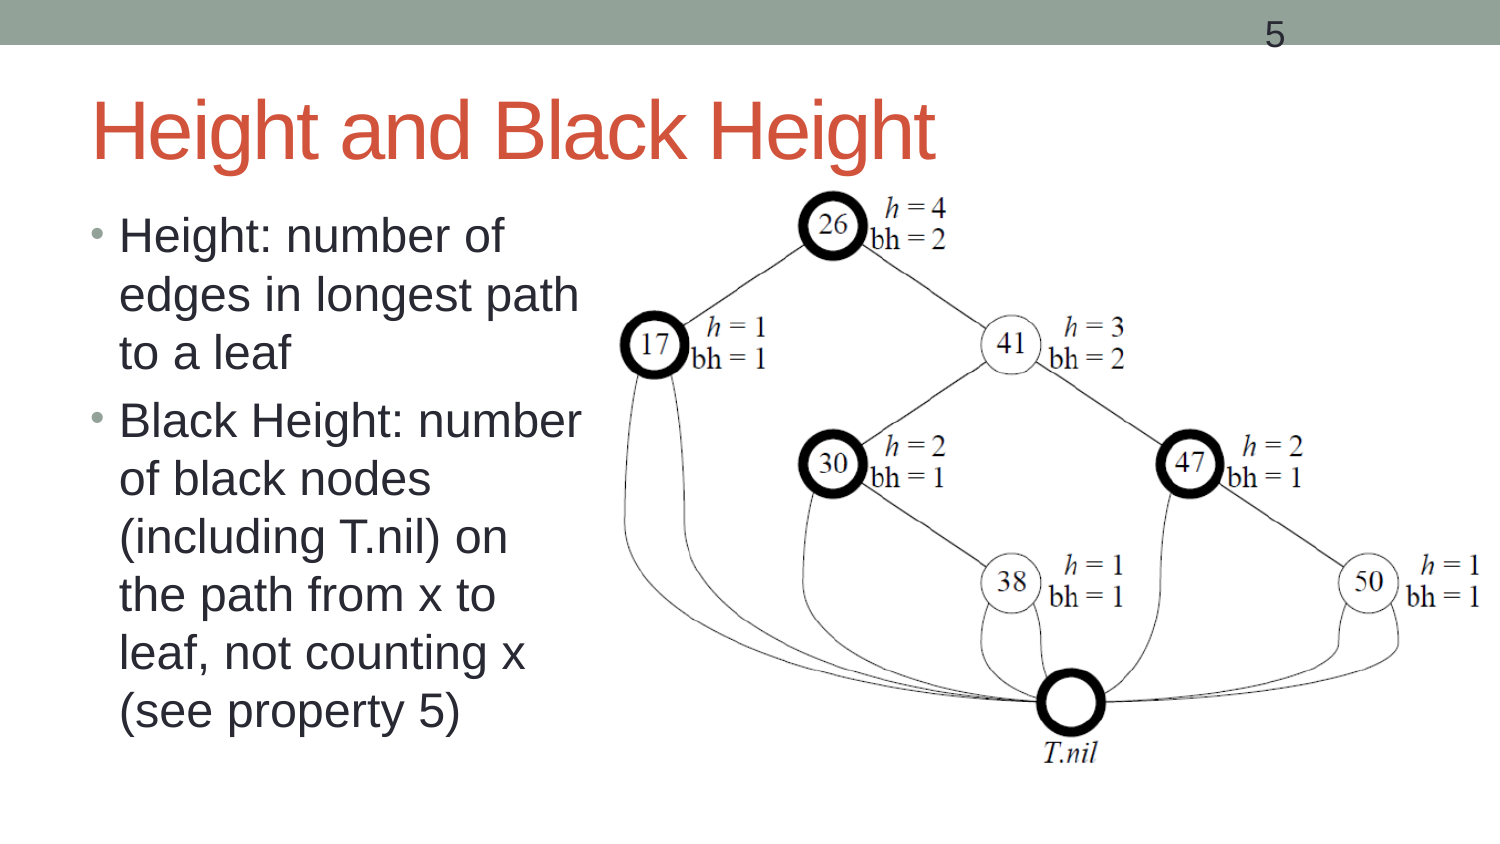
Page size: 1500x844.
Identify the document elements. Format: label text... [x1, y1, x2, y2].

text_box 5 [1250, 2, 1425, 43]
list Height: number of edges in longest path to a leaf Black Height: number of black nodes (including T.nil) on the path from x to leaf, not counting x (see property 5) [75, 196, 600, 797]
picture [599, 184, 1500, 773]
title Height and Black Height [75, 65, 1425, 188]
